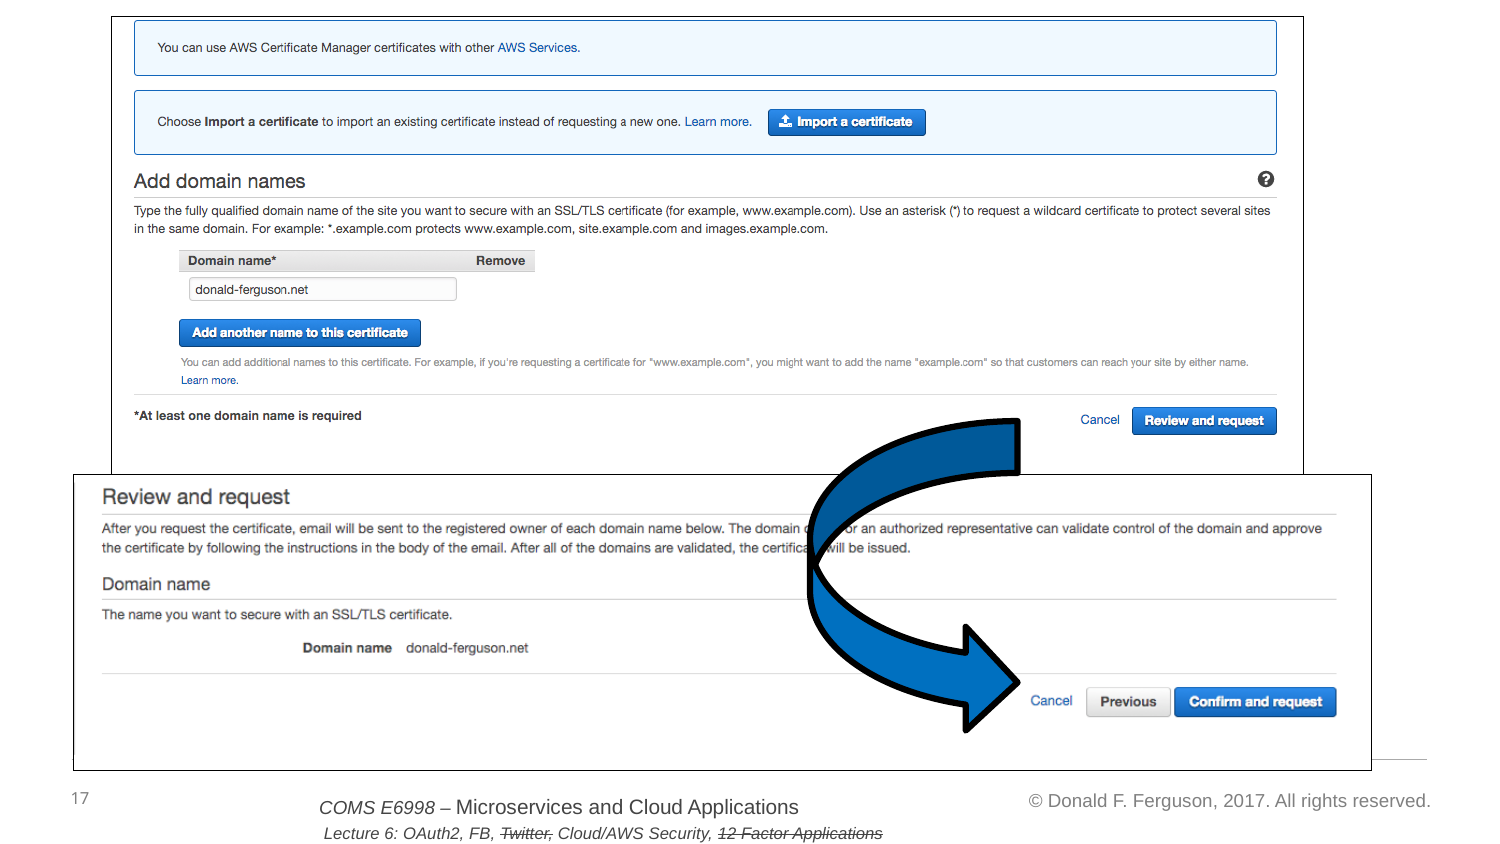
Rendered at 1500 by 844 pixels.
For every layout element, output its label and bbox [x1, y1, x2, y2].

picture [72, 16, 1372, 772]
